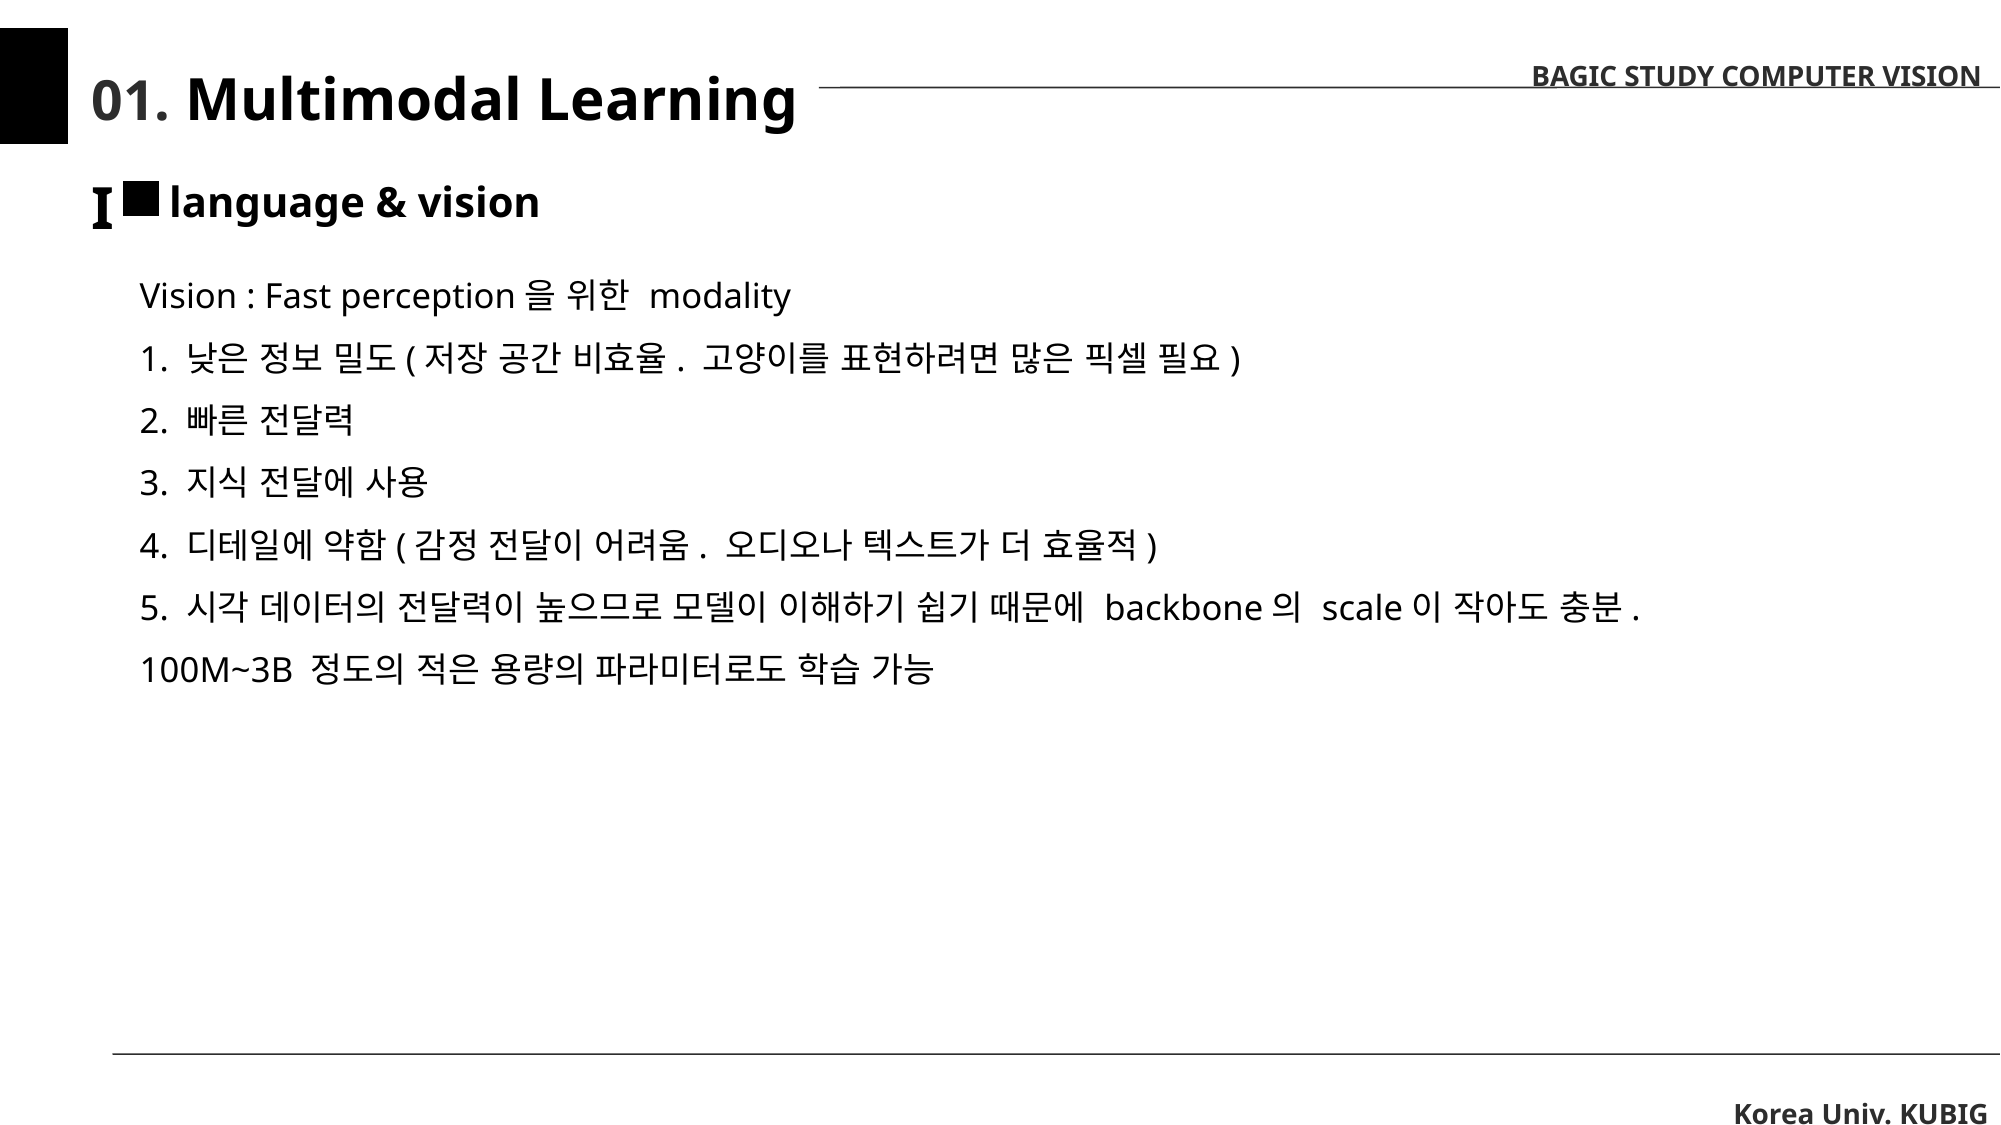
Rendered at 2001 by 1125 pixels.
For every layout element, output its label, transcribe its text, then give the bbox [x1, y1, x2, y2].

text_box language & vision [154, 168, 556, 234]
text_box BAGIC STUDY COMPUTER VISION [1516, 0, 2000, 100]
text_box [123, 181, 154, 216]
text_box 01. Multimodal Learning I [91, 23, 834, 241]
text_box Vision : Fast perception을 위한 modality 1. 낮은 정보 밀도(저장 공간 비효율. 고양이를 표현하려면 많은 픽셀 필요) 2. 빠른 전달력 3. 지식 전달에 사용 4. 디테일에 약함(감정 전달이 어려움. 오디오나 텍스트가 더 효율적) 5. 시각 데이터의 전달력이 높으므로 모델이 이해하기 쉽기 때문에 backbone의 scale이 작아도 충분. 100M~3B 정도의 적은 용량의 파라미터로도 학습 가능 [124, 245, 1775, 760]
text_box [0, 28, 68, 144]
text_box Korea Univ. KUBIG [1733, 1020, 2000, 1125]
